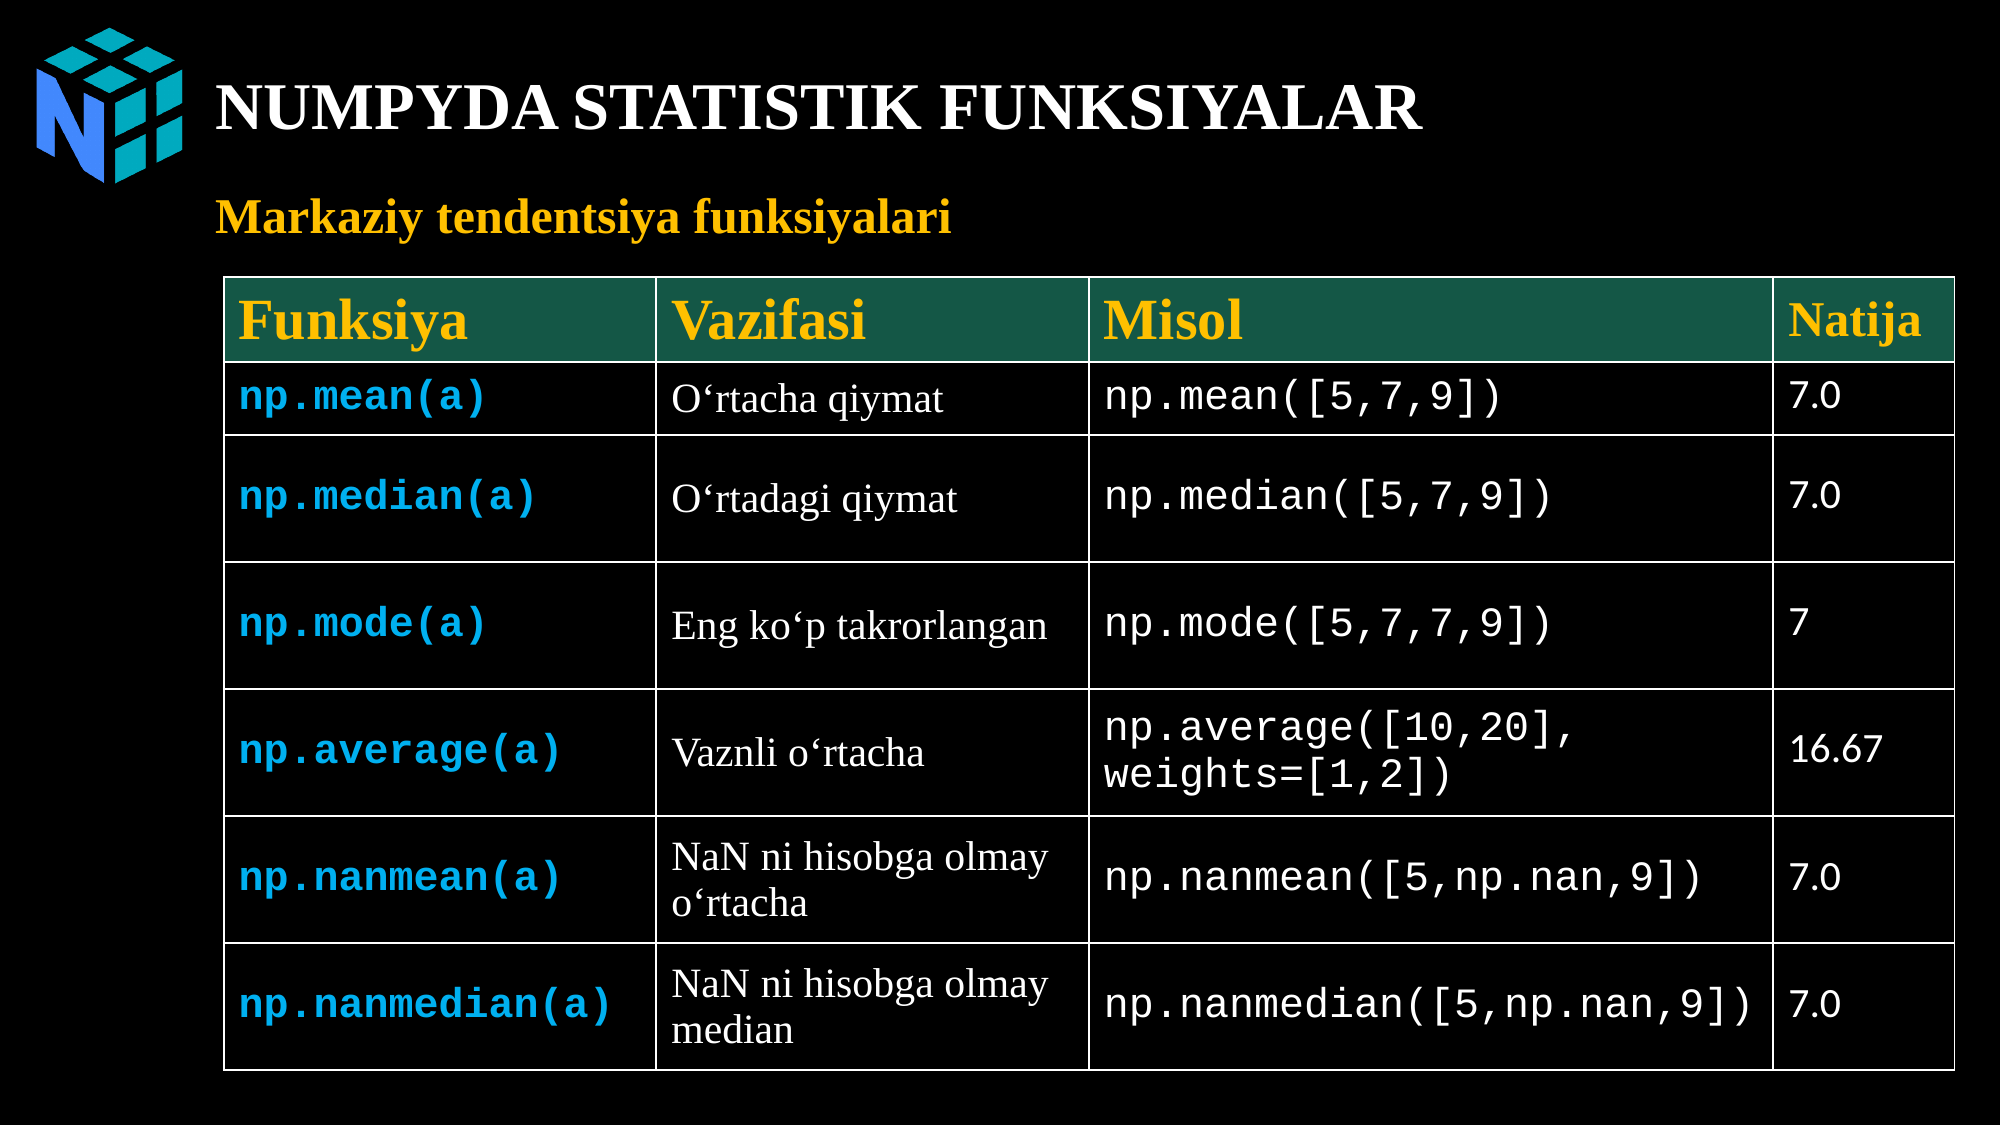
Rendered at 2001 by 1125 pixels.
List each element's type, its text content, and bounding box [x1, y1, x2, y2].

table_cell NaN ni hisobga olmay median [657, 944, 1088, 1069]
table_cell np.nanmean([5,np.nan,9]) [1090, 817, 1772, 942]
table_cell np.mode(a) [225, 563, 655, 688]
table_cell np.mode([5,7,7,9]) [1090, 563, 1772, 688]
table_cell Eng ko‘p takrorlangan [657, 563, 1088, 688]
table_header Natija [1774, 278, 1954, 361]
table_cell np.mean([5,7,9]) [1090, 363, 1772, 434]
table_cell 16.67 [1774, 690, 1954, 815]
table_cell 7 [1774, 563, 1954, 688]
table_cell NaN ni hisobga olmay o‘rtacha [657, 817, 1088, 942]
table_cell np.nanmedian(a) [225, 944, 655, 1069]
text_box NUMPYDA STATISTIK FUNKSIYALAR [201, 55, 1712, 151]
table_cell 7.0 [1774, 944, 1954, 1069]
table_cell 7.0 [1774, 817, 1954, 942]
table_cell O‘rtacha qiymat [657, 363, 1088, 434]
table_cell np.nanmean(a) [225, 817, 655, 942]
table_cell Vaznli o‘rtacha [657, 690, 1088, 815]
table_header Vazifasi [657, 278, 1088, 361]
picture [17, 12, 201, 196]
table_cell 7.0 [1774, 363, 1954, 434]
table_header Misol [1090, 278, 1772, 361]
text_box Markaziy tendentsiya funksiyalari [200, 176, 1201, 252]
table_header Funksiya [225, 278, 655, 361]
table_cell np.median(a) [225, 436, 655, 561]
table_cell np.mean(a) [225, 363, 655, 434]
table_cell np.nanmedian([5,np.nan,9]) [1090, 944, 1772, 1069]
table_cell np.average(a) [225, 690, 655, 815]
table_cell O‘rtadagi qiymat [657, 436, 1088, 561]
table_cell 7.0 [1774, 436, 1954, 561]
table_cell np.median([5,7,9]) [1090, 436, 1772, 561]
table_cell np.average([10,20], weights=[1,2]) [1090, 690, 1772, 815]
